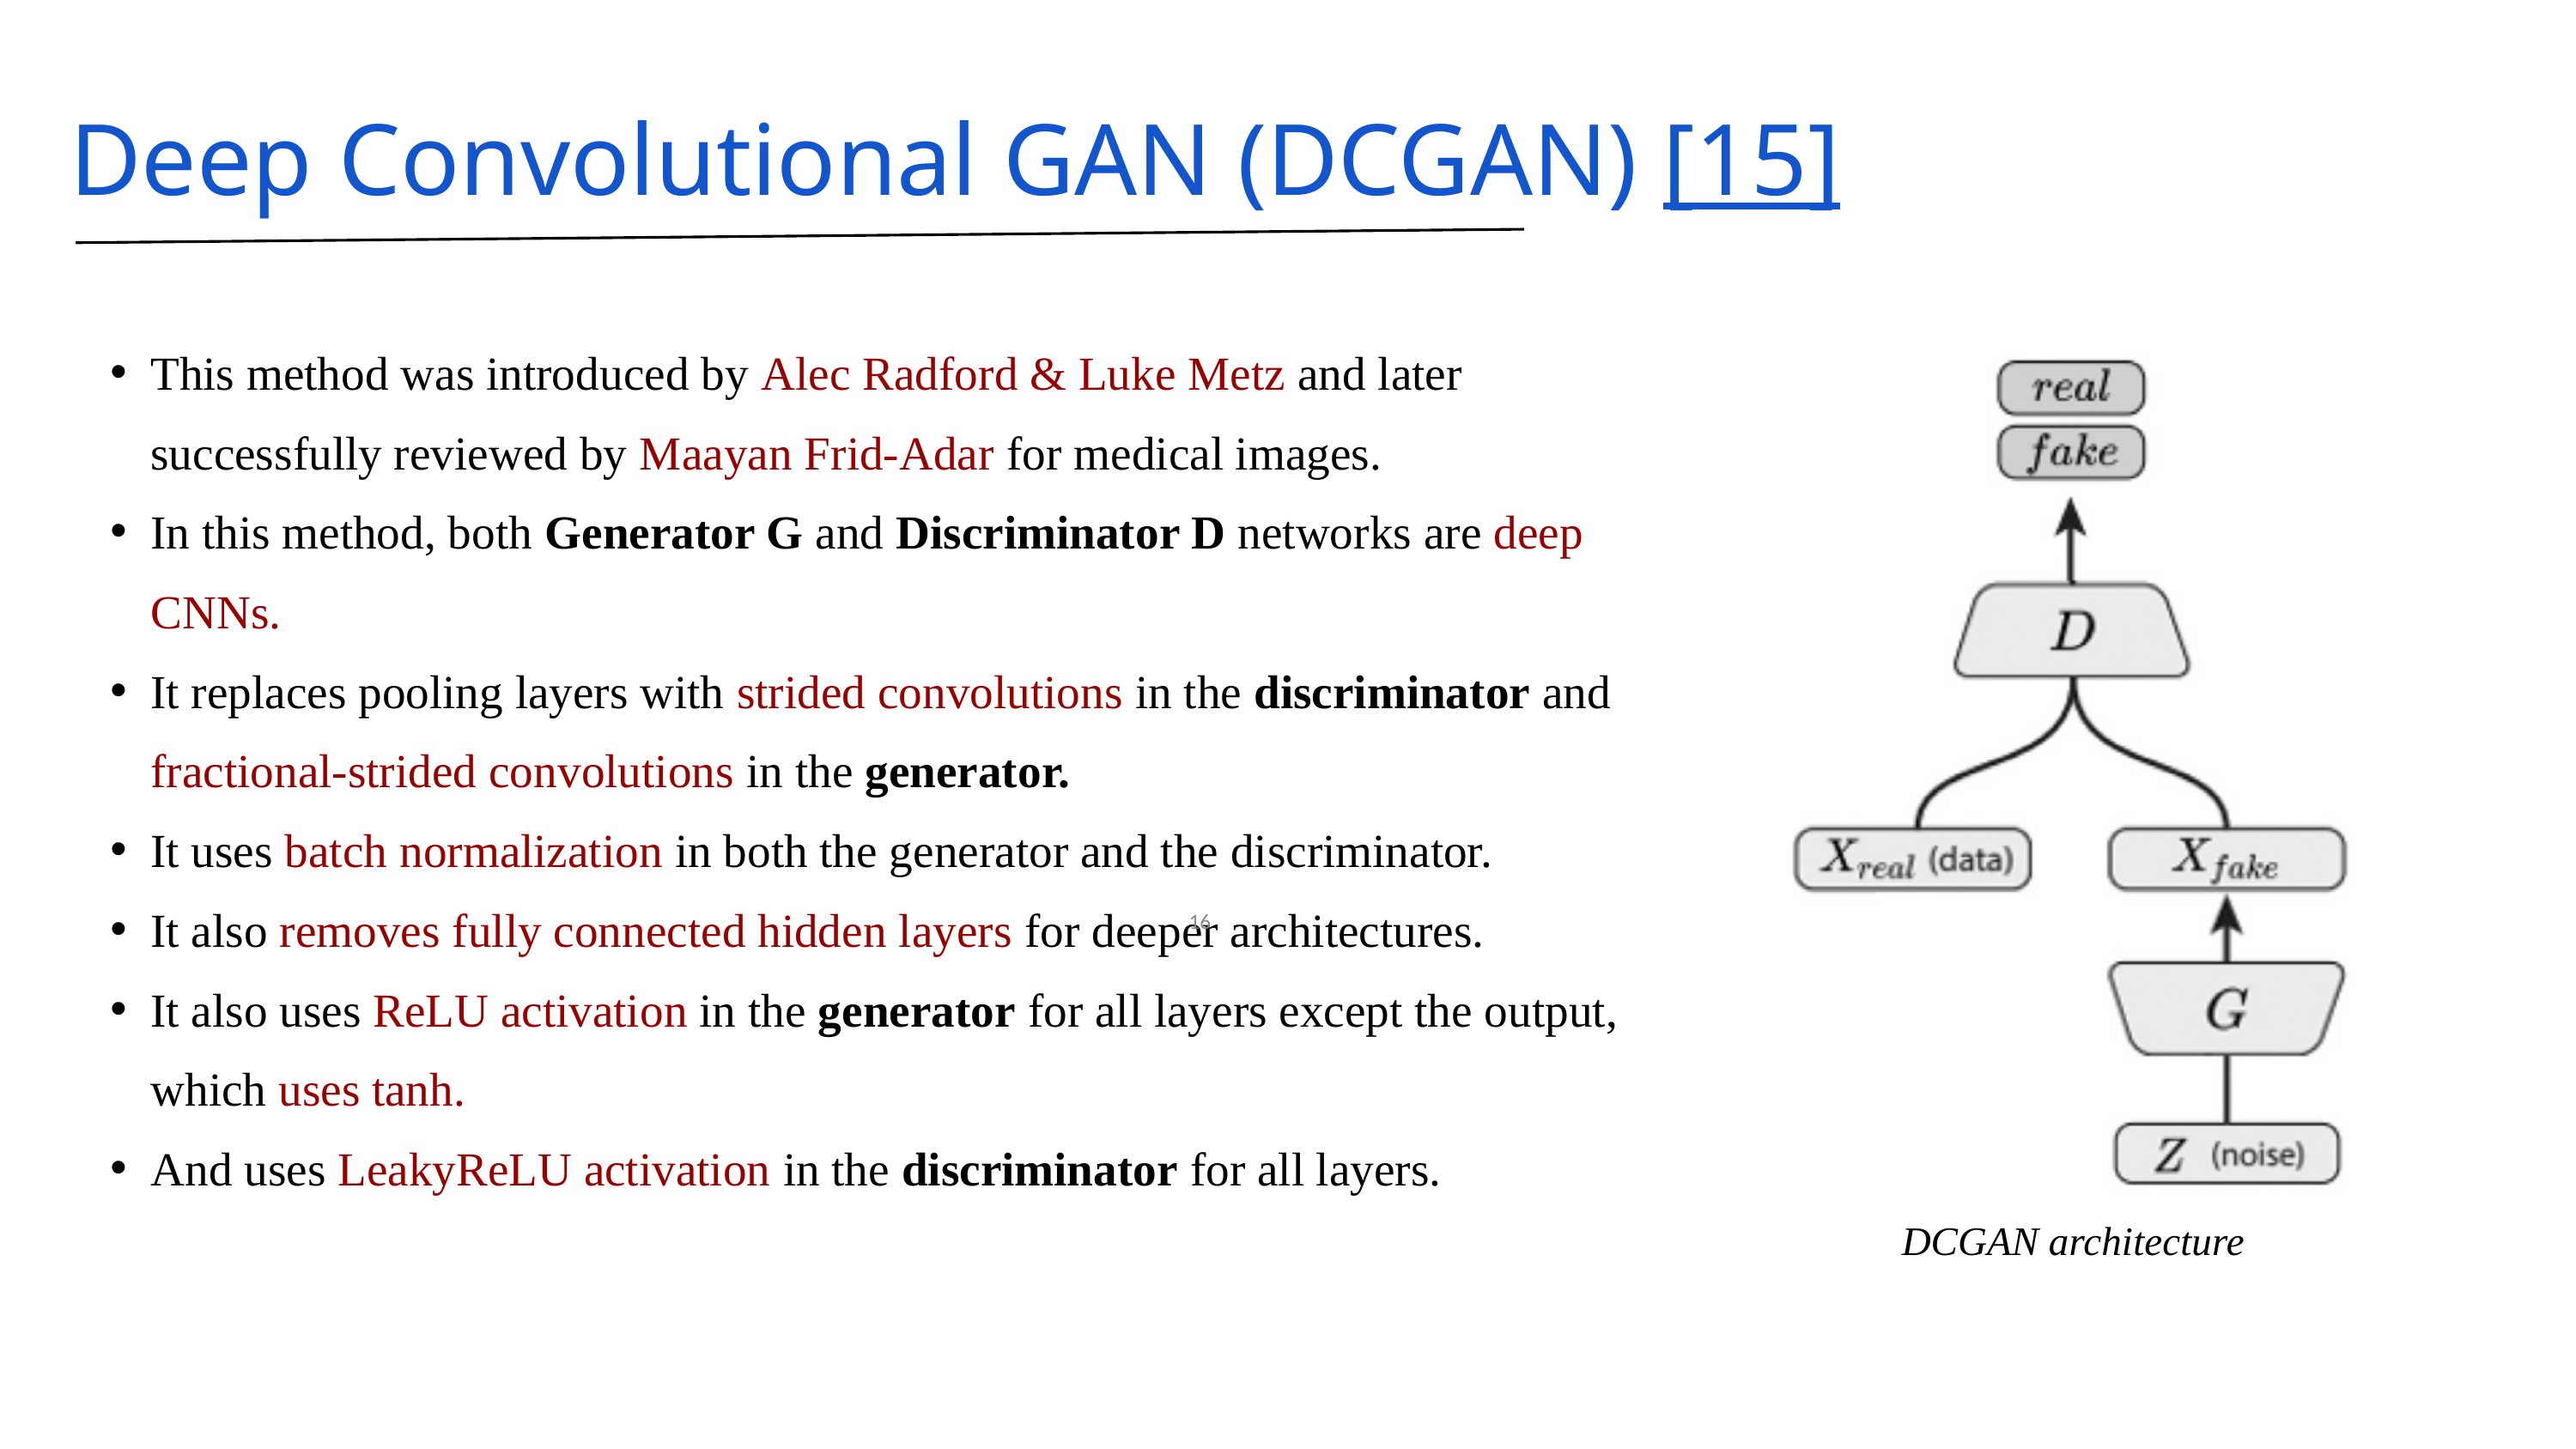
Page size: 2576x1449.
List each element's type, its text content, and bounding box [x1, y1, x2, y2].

slide_number ‹#› [922, 894, 1224, 947]
text_box DCGAN architecture [1893, 1215, 2254, 1264]
text_box This method was introduced by Alec Radford & Luke Metz and later successfully reviewed by Maayan Frid-Adar for medical images. In this method, both Generator G and Discriminator D networks are deep CNNs. It replaces pooling layers with strided convolutions in the discriminator and fractional-strided convolutions in the generator. It uses batch normalization in both the generator and the discriminator. It also removes fully connected hidden layers for deeper architectures. It also uses ReLU activation in the generator for all layers except the output, which uses tanh. And uses LeakyReLU activation in the discriminator for all layers. [70, 319, 1629, 1276]
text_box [75, 228, 1525, 243]
text_box [1792, 319, 2354, 1216]
text_box Deep Convolutional GAN (DCGAN) [15] [70, 96, 2167, 231]
